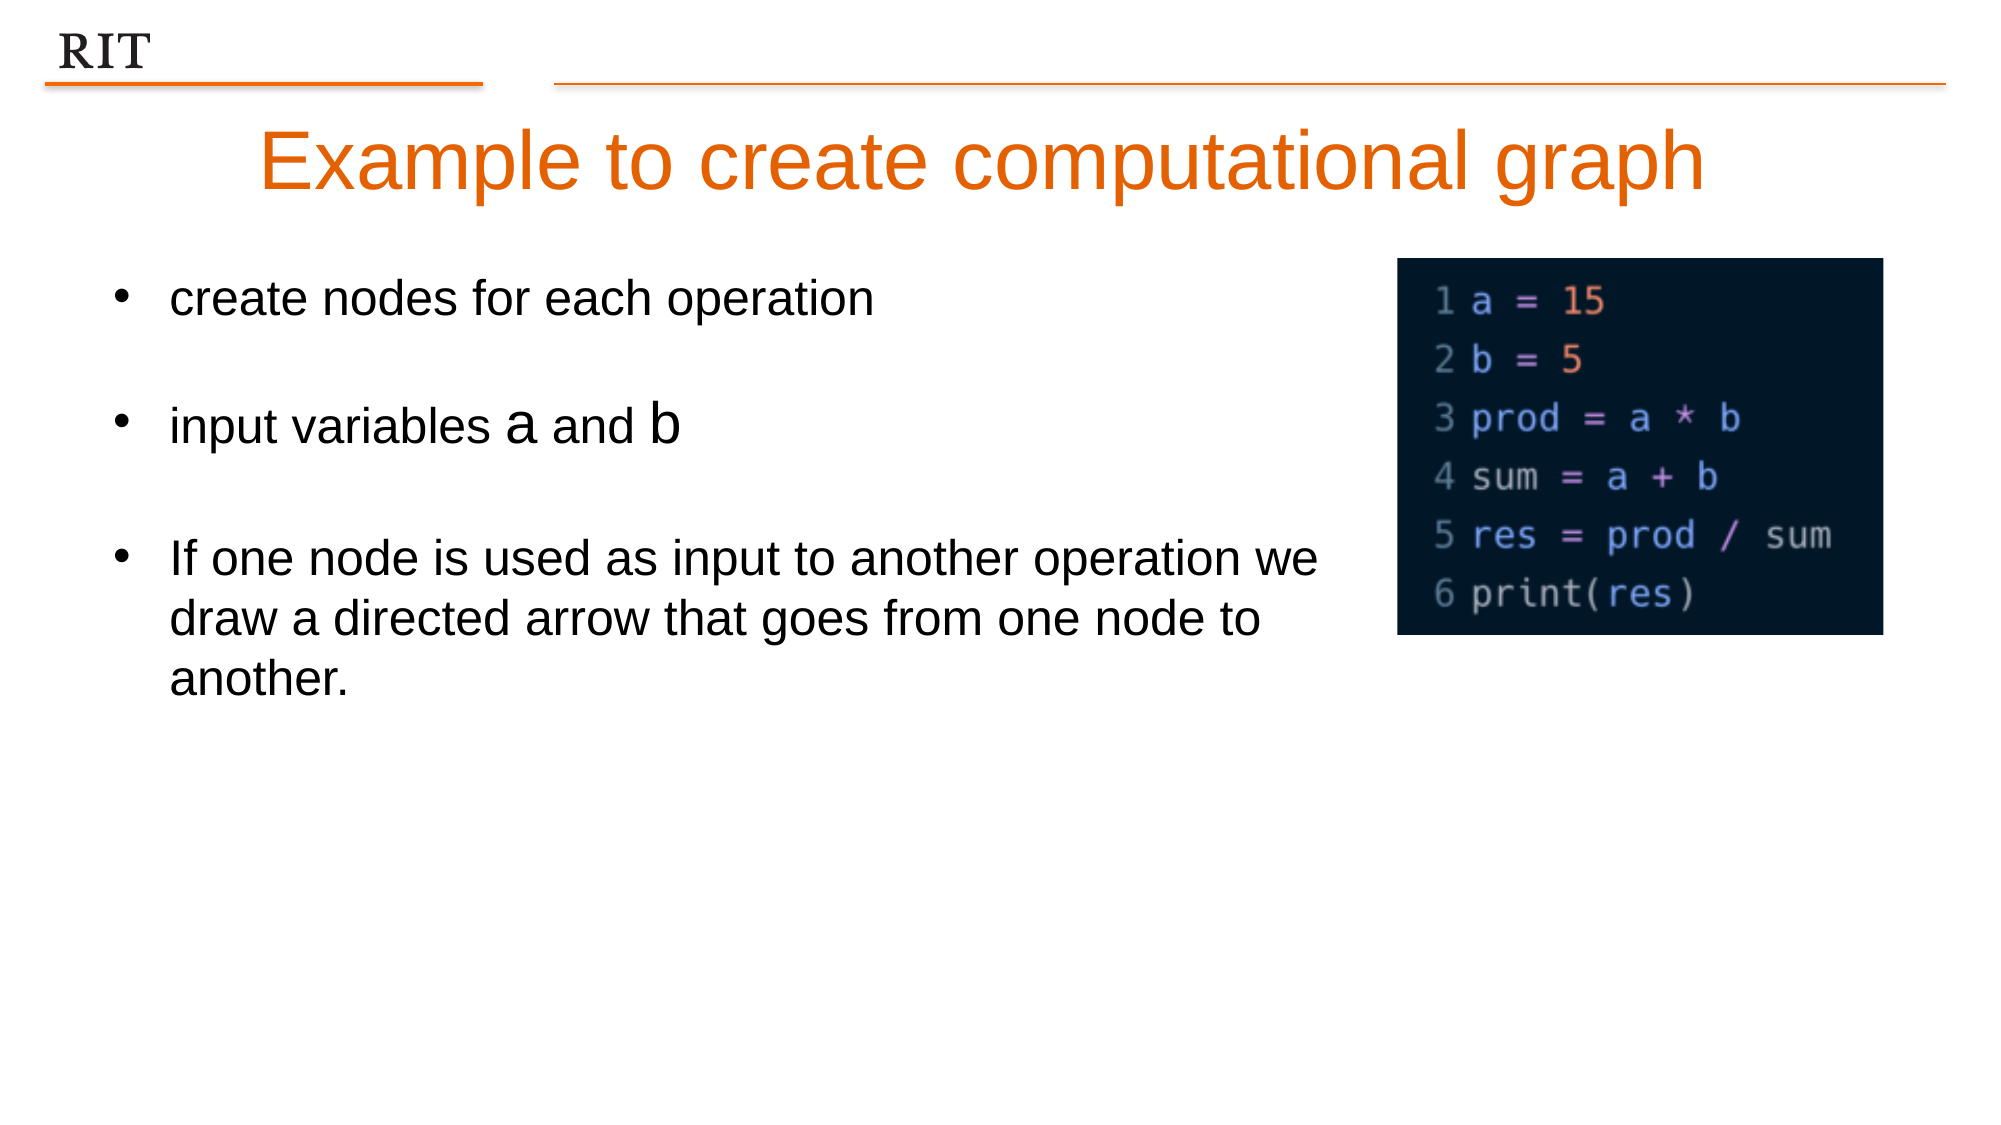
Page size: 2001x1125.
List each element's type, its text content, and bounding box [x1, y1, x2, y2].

text_box create nodes for each operation input variables a and b If one node is used as input to another operation we draw a directed arrow that goes from one node to another. [98, 258, 1368, 713]
title Example to create computational graph [83, 114, 1884, 198]
picture [1397, 257, 1884, 635]
